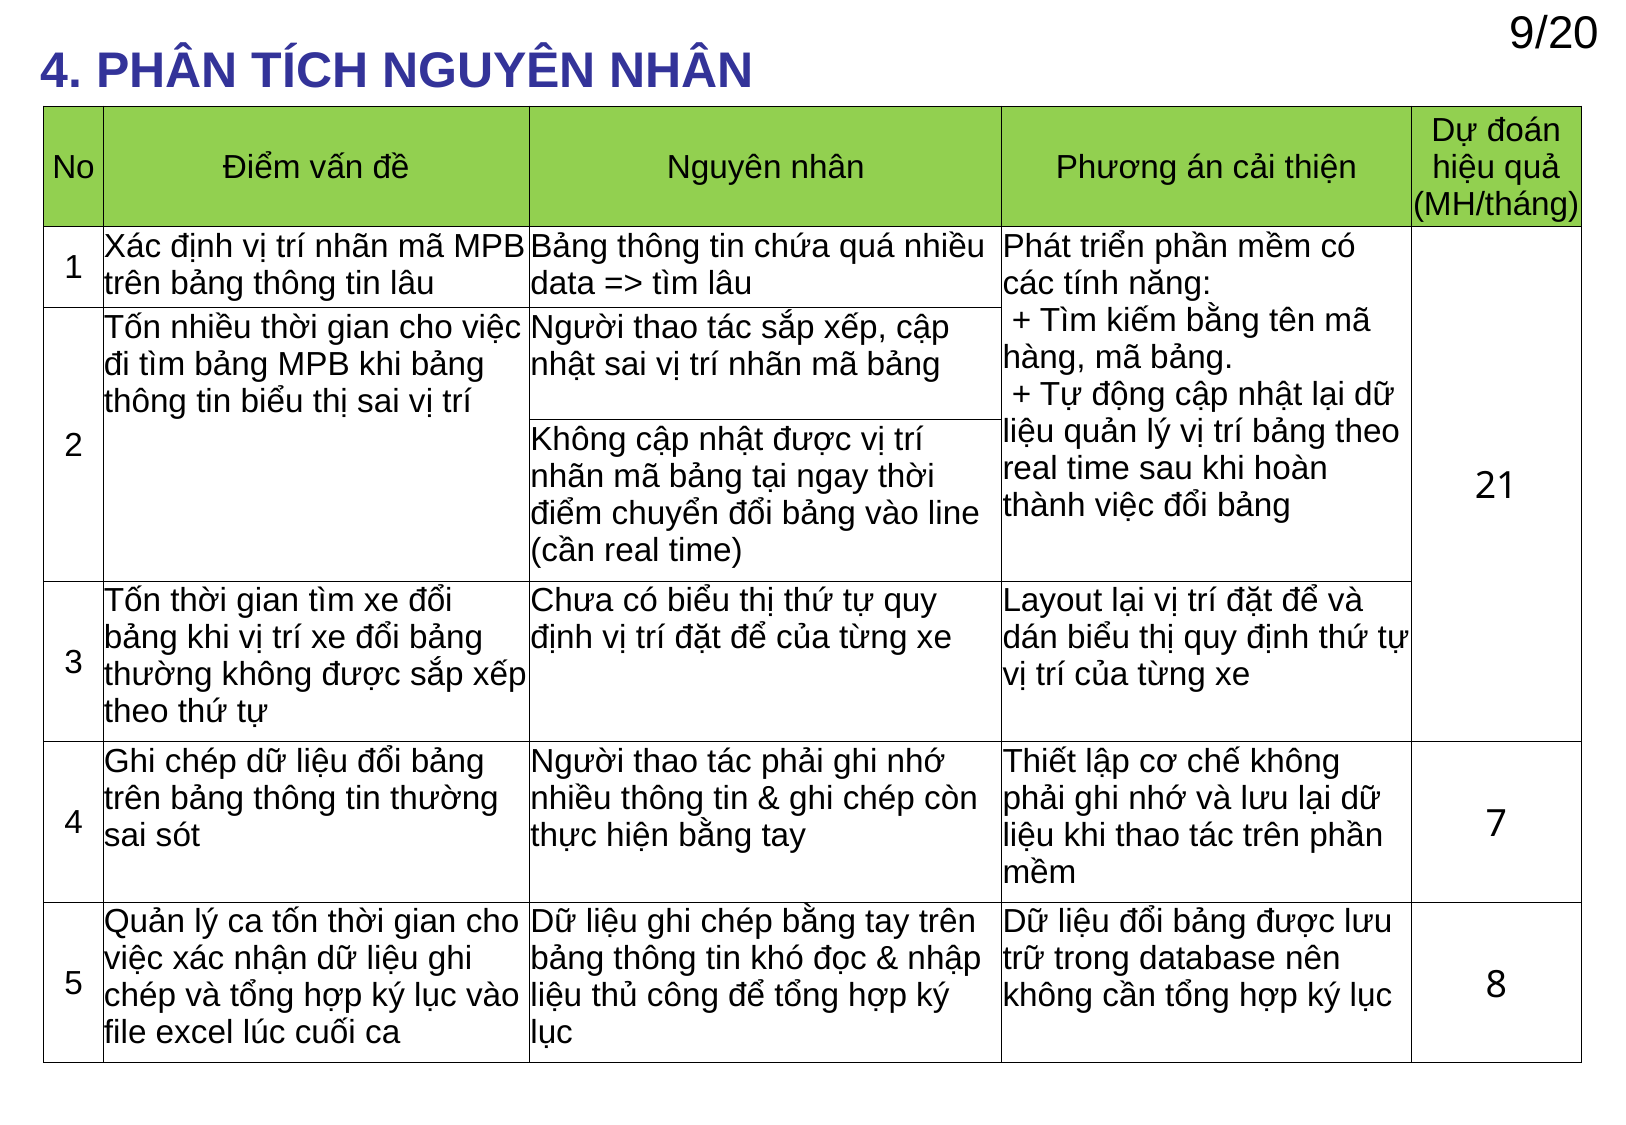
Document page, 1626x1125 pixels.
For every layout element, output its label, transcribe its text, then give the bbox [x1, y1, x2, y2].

table_cell 2 [44, 308, 103, 581]
table_cell 21 [1412, 227, 1581, 741]
table_cell Bảng thông tin chứa quá nhiều data => tìm lâu [530, 227, 1001, 307]
table_cell Xác định vị trí nhãn mã MPB trên bảng thông tin lâu [104, 227, 529, 307]
table_cell Quản lý ca tốn thời gian cho việc xác nhận dữ liệu ghi chép và tổng hợp ký lục vào file excel lúc cuối ca [104, 903, 529, 1062]
table_cell Thiết lập cơ chế không phải ghi nhớ và lưu lại dữ liệu khi thao tác trên phần mềm [1002, 742, 1411, 902]
table_cell 7 [1412, 742, 1581, 902]
table_cell Chưa có biểu thị thứ tự quy định vị trí đặt để của từng xe [530, 582, 1001, 741]
table_cell Dữ liệu đổi bảng được lưu trữ trong database nên không cần tổng hợp ký lục [1002, 903, 1411, 1062]
table_cell 4 [44, 742, 103, 902]
text_box 4. PHÂN TÍCH NGUYÊN NHÂN [0, 30, 805, 105]
table_cell Layout lại vị trí đặt để và dán biểu thị quy định thứ tự vị trí của từng xe [1002, 582, 1411, 741]
table_cell Dữ liệu ghi chép bằng tay trên bảng thông tin khó đọc & nhập liệu thủ công để tổng hợp ký lục [530, 903, 1001, 1062]
table_cell Phát triển phần mềm có các tính năng: + Tìm kiếm bằng tên mã hàng, mã bảng. + Tự động cập nhật lại dữ liệu quản lý vị trí bảng theo real time sau khi hoàn thành việc đổi bảng [1002, 227, 1411, 581]
table_cell Tốn nhiều thời gian cho việc đi tìm bảng MPB khi bảng thông tin biểu thị sai vị trí [104, 308, 529, 581]
table_header Phương án cải thiện [1002, 107, 1411, 226]
table_header No [44, 107, 103, 226]
table_cell Tốn thời gian tìm xe đổi bảng khi vị trí xe đổi bảng thường không được sắp xếp theo thứ tự [104, 582, 529, 741]
table_cell Người thao tác sắp xếp, cập nhật sai vị trí nhãn mã bảng [530, 308, 1001, 419]
table_cell 8 [1412, 903, 1581, 1062]
table_cell Người thao tác phải ghi nhớ nhiều thông tin & ghi chép còn thực hiện bằng tay [530, 742, 1001, 902]
table_header Điểm vấn đề [104, 107, 529, 226]
table_header Dự đoán hiệu quả (MH/tháng) [1412, 107, 1581, 226]
table_cell 5 [44, 903, 103, 1062]
table_header Nguyên nhân [530, 107, 1001, 226]
table_cell 1 [44, 227, 103, 307]
table_cell Ghi chép dữ liệu đổi bảng trên bảng thông tin thường sai sót [104, 742, 529, 902]
table_cell Không cập nhật được vị trí nhãn mã bảng tại ngay thời điểm chuyển đổi bảng vào line (cần real time) [530, 420, 1001, 581]
table_cell 3 [44, 582, 103, 741]
